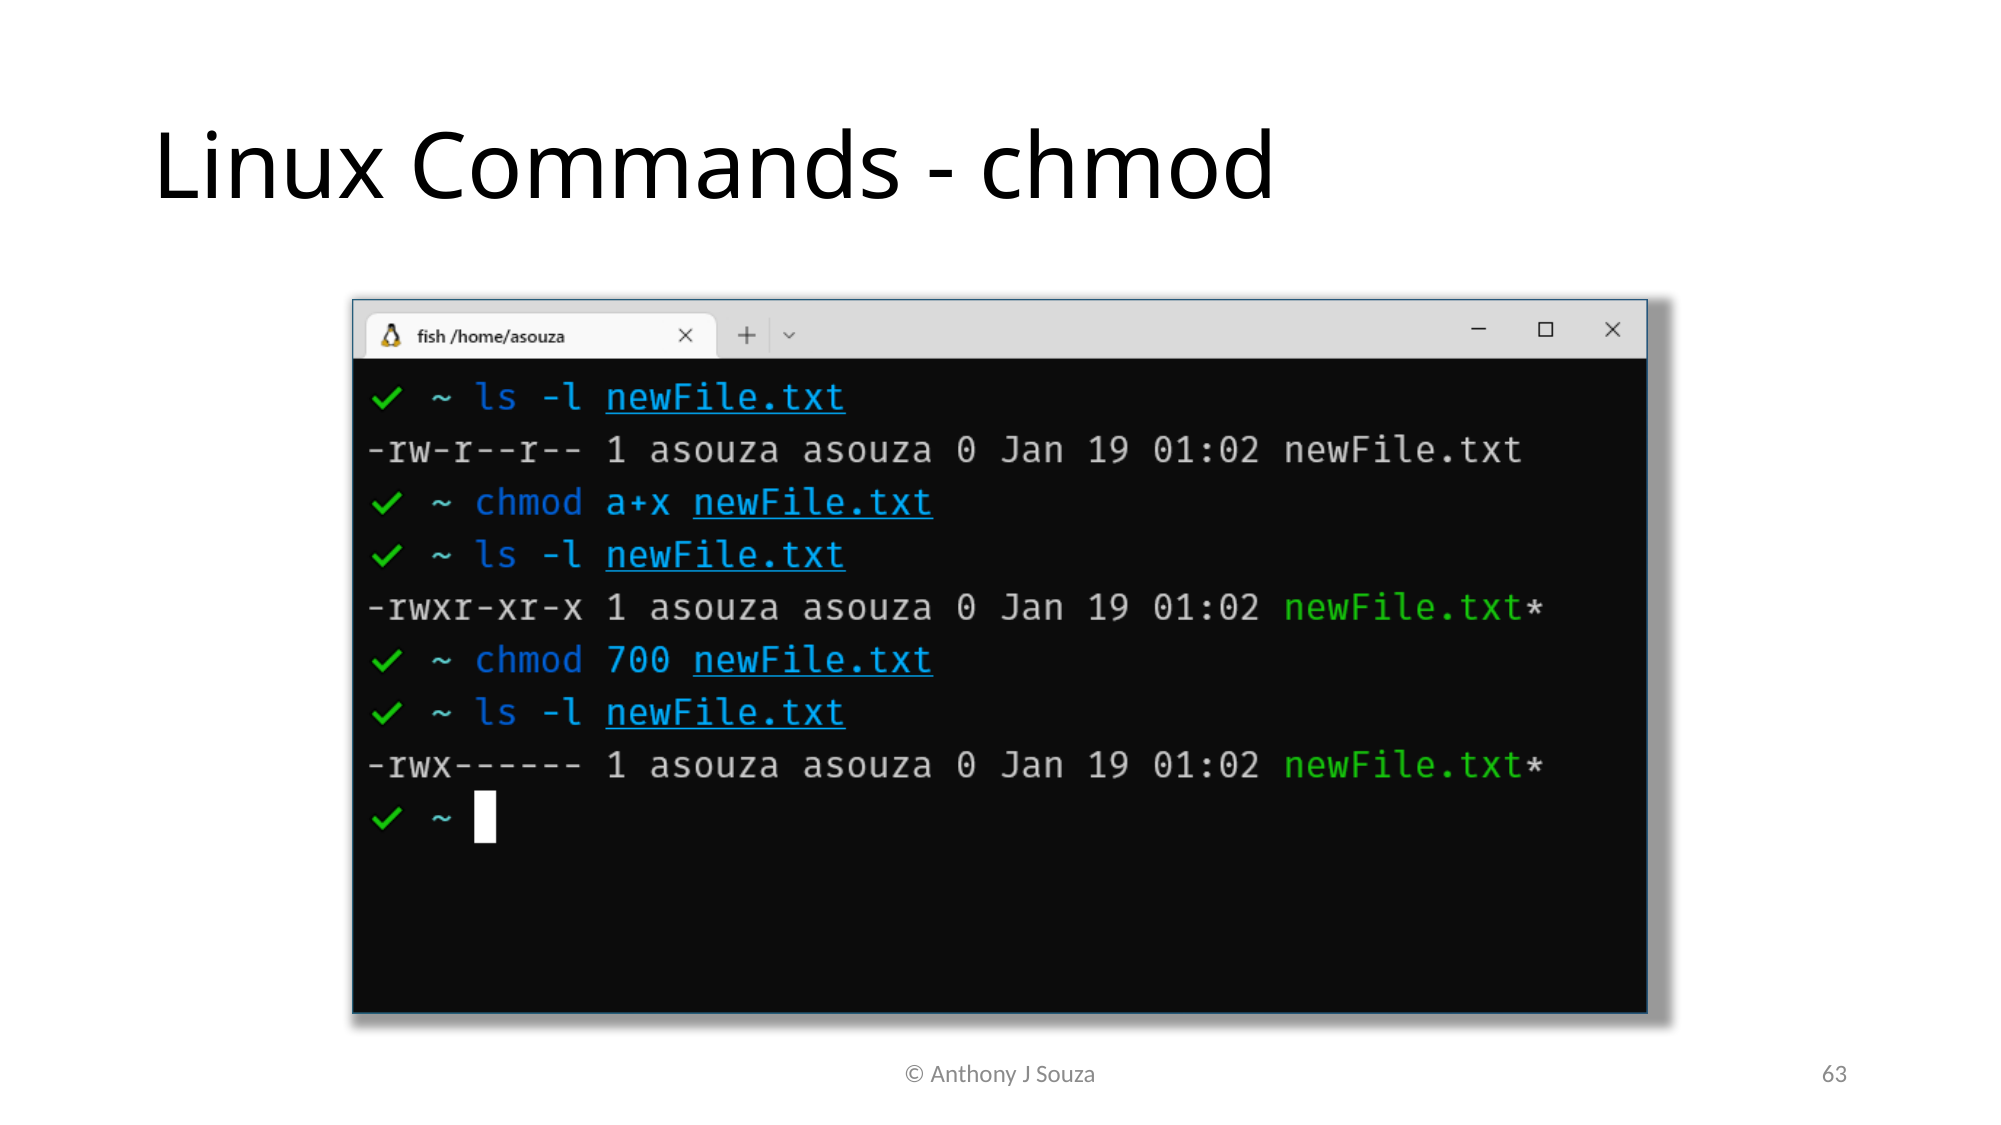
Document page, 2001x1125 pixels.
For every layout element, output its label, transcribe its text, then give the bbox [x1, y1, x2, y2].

slide_number 63 [1412, 1042, 1863, 1103]
title Linux Commands - chmod [137, 59, 1863, 278]
footer © Anthony J Souza [662, 1042, 1338, 1103]
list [352, 299, 1648, 1014]
